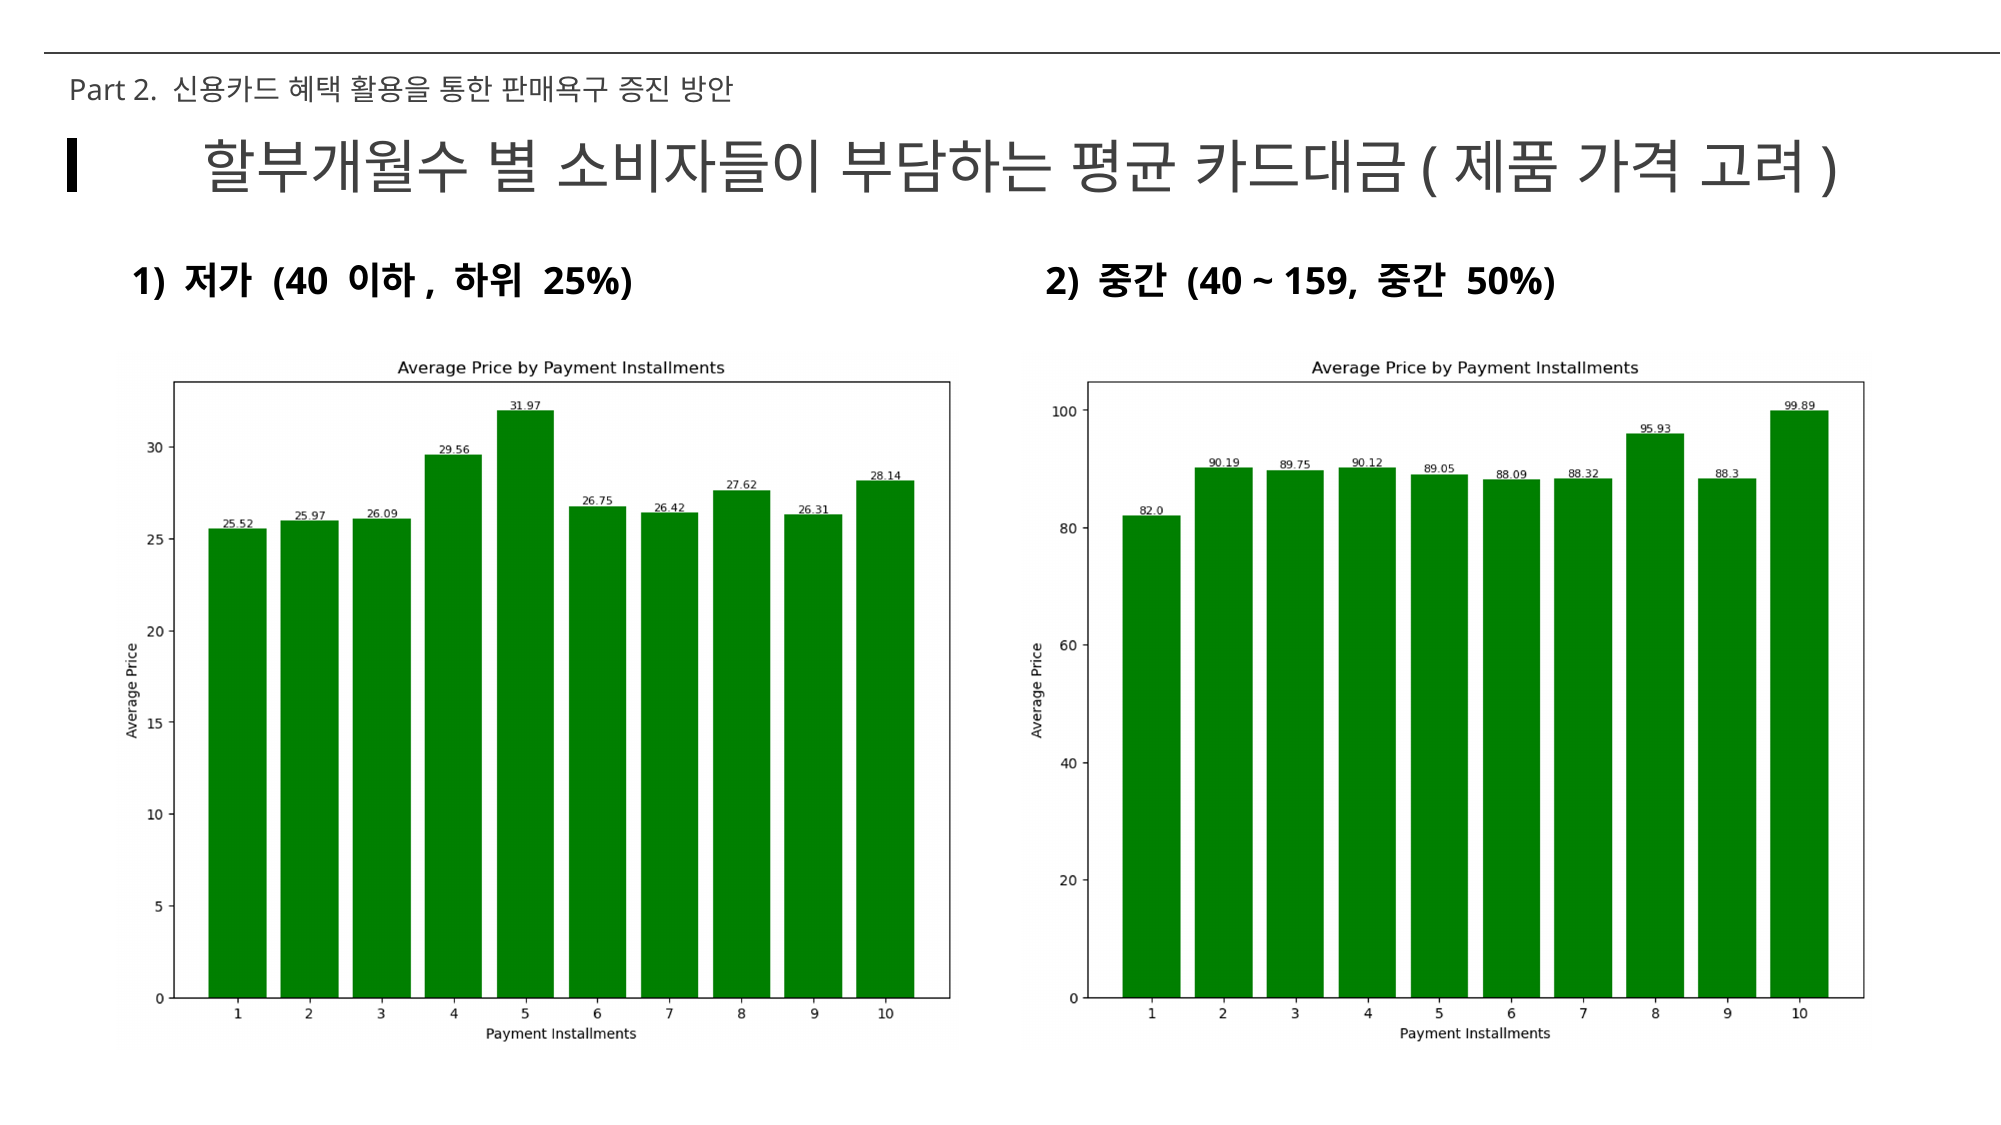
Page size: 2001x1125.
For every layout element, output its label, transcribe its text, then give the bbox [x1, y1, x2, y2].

text_box 1) 저가 (40 이하, 하위 25%) [116, 249, 749, 310]
text_box Part 2. 신용카드 혜택 활용을 통한 판매욕구 증진 방안 [54, 64, 819, 114]
text_box 할부개월수 별 소비자들이 부담하는 평균 카드대금(제품 가격 고려) [188, 122, 1853, 208]
text_box 2) 중간 (40 ~ 159, 중간 50%) [1030, 249, 1614, 310]
picture [1021, 351, 1872, 1050]
picture [116, 351, 959, 1050]
